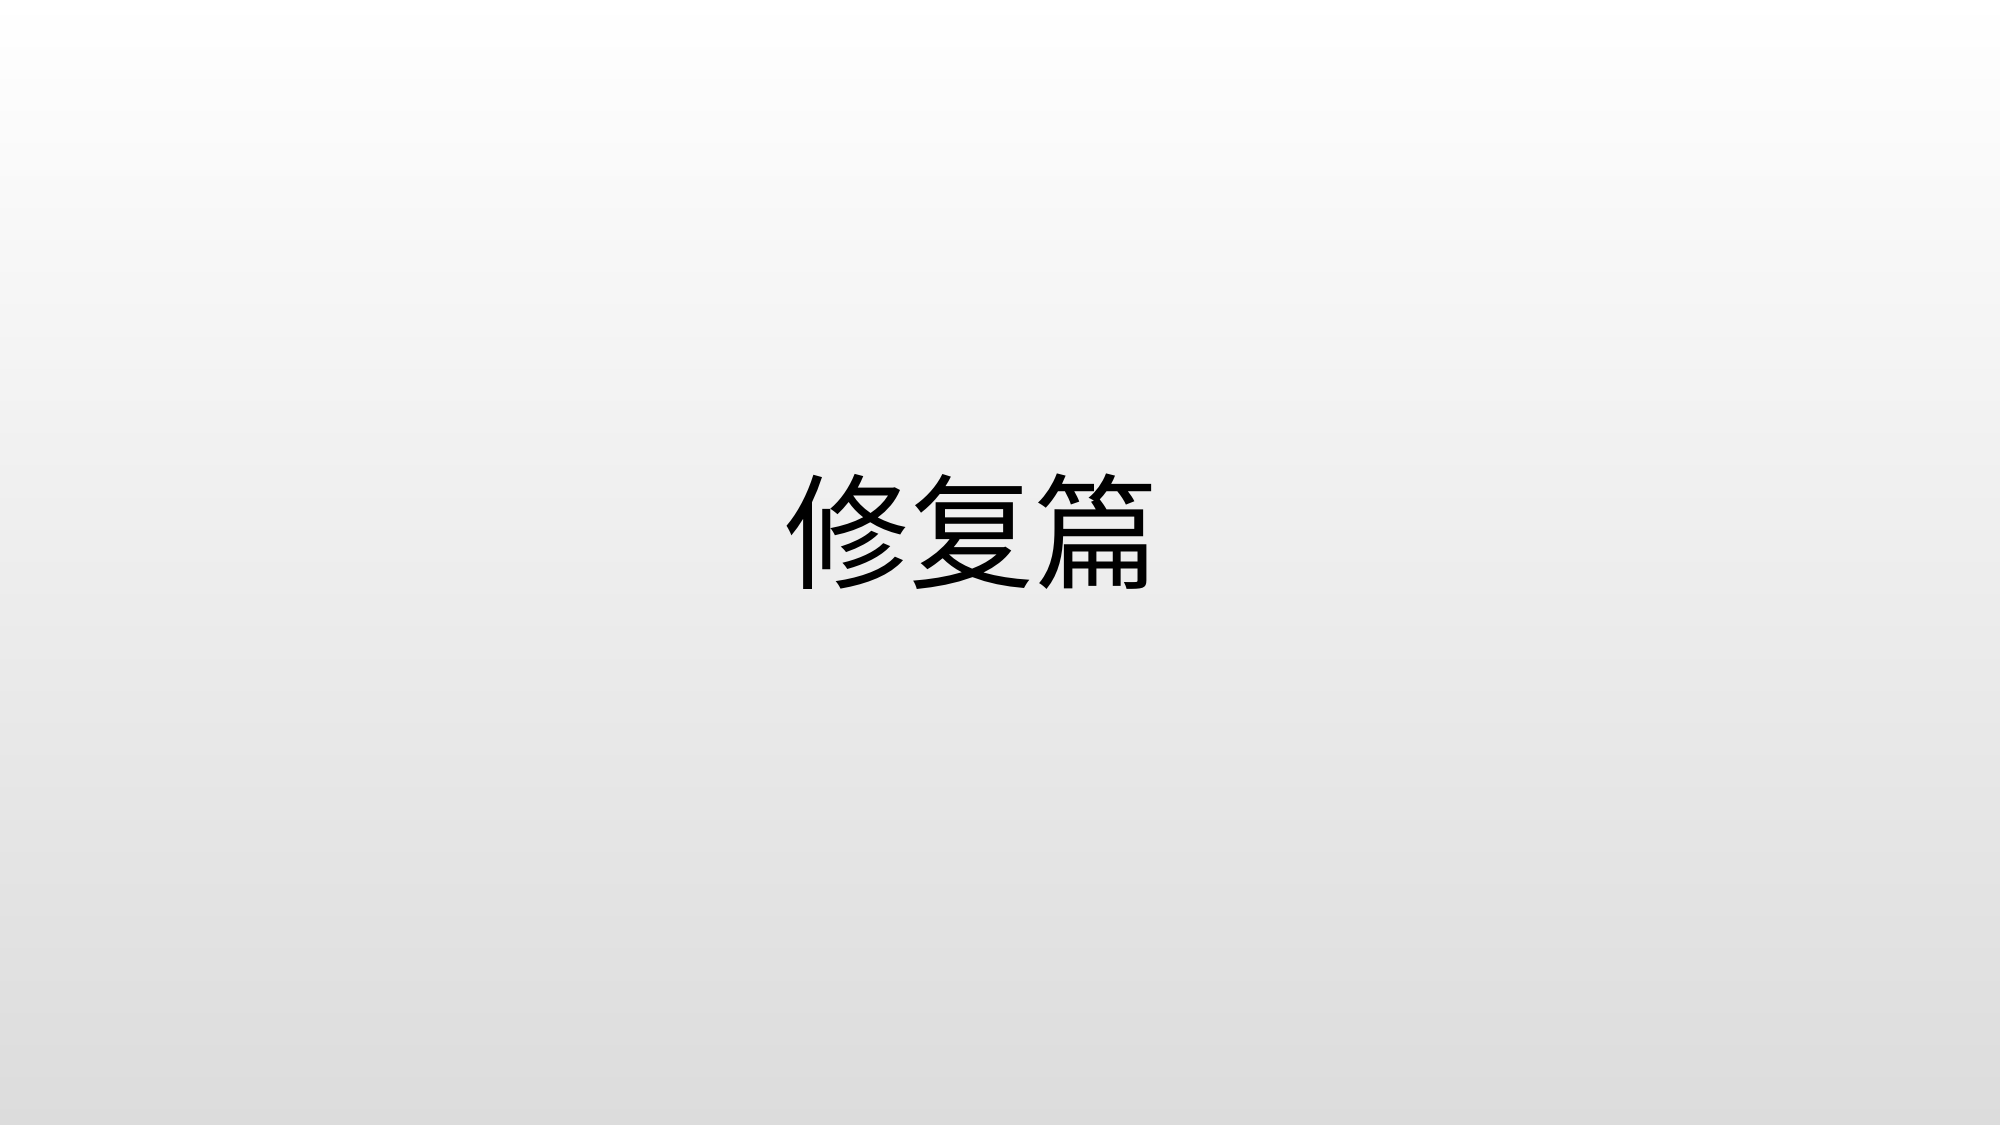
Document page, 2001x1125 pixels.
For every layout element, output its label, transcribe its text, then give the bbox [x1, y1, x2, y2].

text_box 修复篇 [770, 447, 1219, 612]
